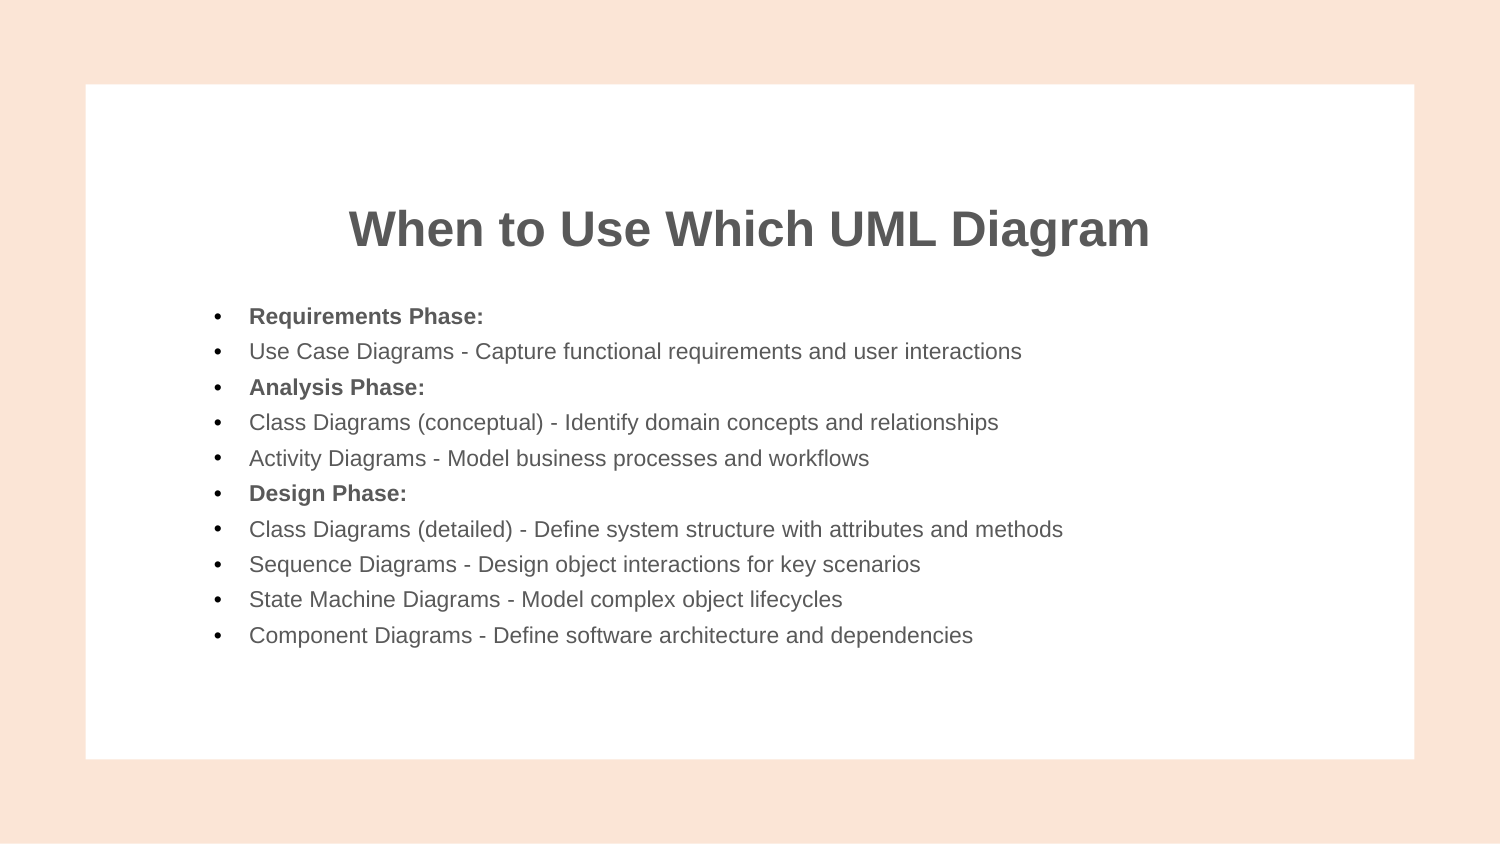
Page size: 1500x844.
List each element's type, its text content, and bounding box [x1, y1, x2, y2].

text_box When to Use Which UML Diagram [198, 155, 1302, 265]
text_box Requirements Phase: Use Case Diagrams - Capture functional requirements and user interactions Analysis Phase: Class Diagrams (conceptual) - Identify domain concepts and relationships Activity Diagrams - Model business processes and workflows Design Phase: Class Diagrams (detailed) - Define system structure with attributes and methods Sequence Diagrams - Design object interactions for key scenarios State Machine Diagrams - Model complex object lifecycles Component Diagrams - Define software architecture and dependencies [198, 298, 1302, 689]
text_box [0, 0, 1500, 844]
text_box [83, 82, 1416, 761]
